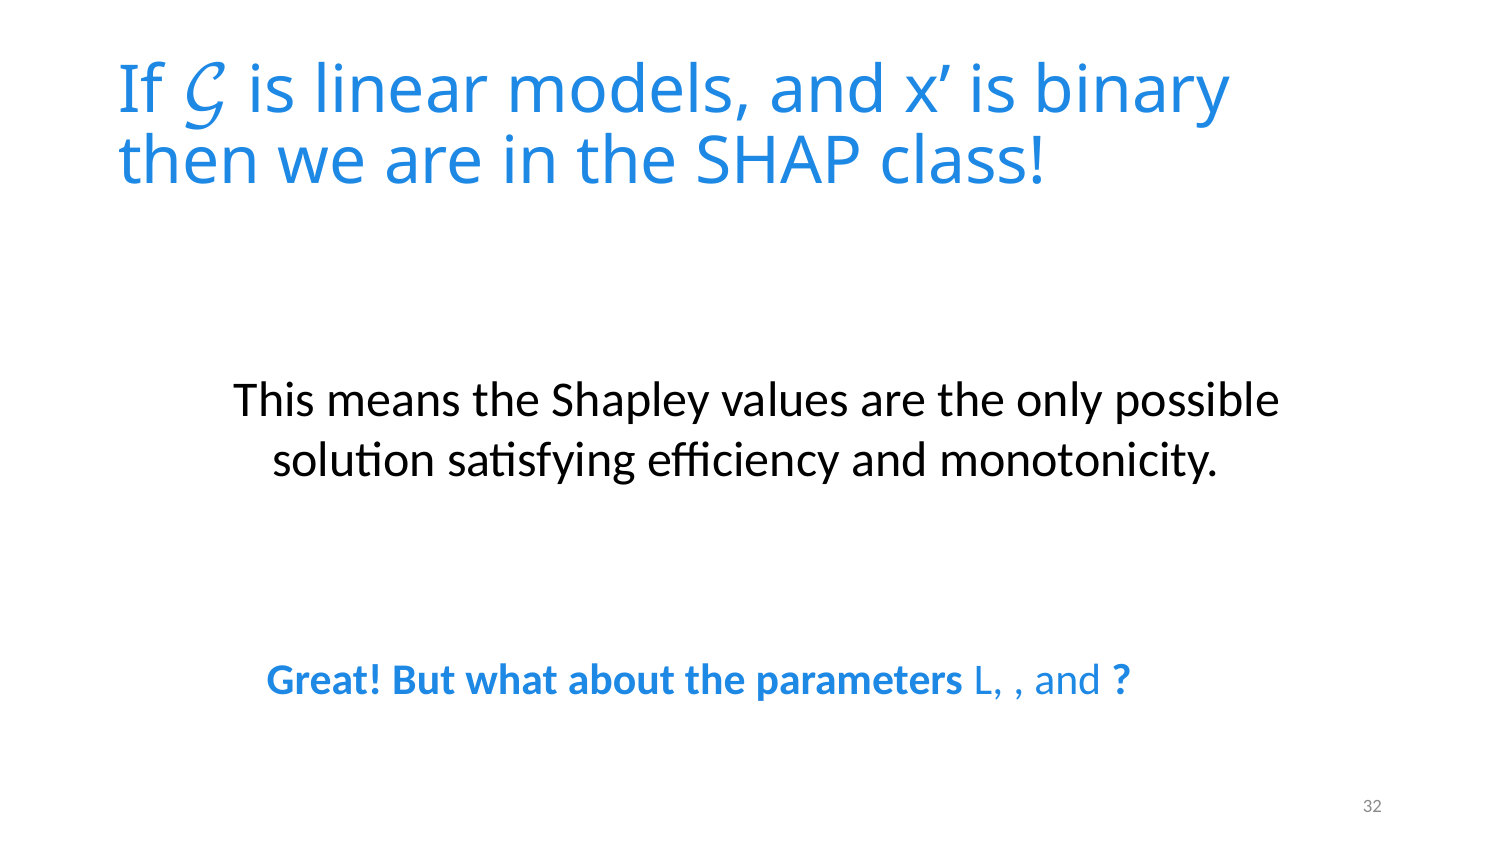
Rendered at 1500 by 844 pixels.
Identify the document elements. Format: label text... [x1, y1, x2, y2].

title If 𝒢 is linear models, and x’ is binary then we are in the SHAP class! [103, 44, 1251, 208]
slide_number 32 [1059, 782, 1397, 827]
text_box This means the Shapley values are the only possible solution satisfying efficiency and monotonicity. [161, 359, 1354, 495]
